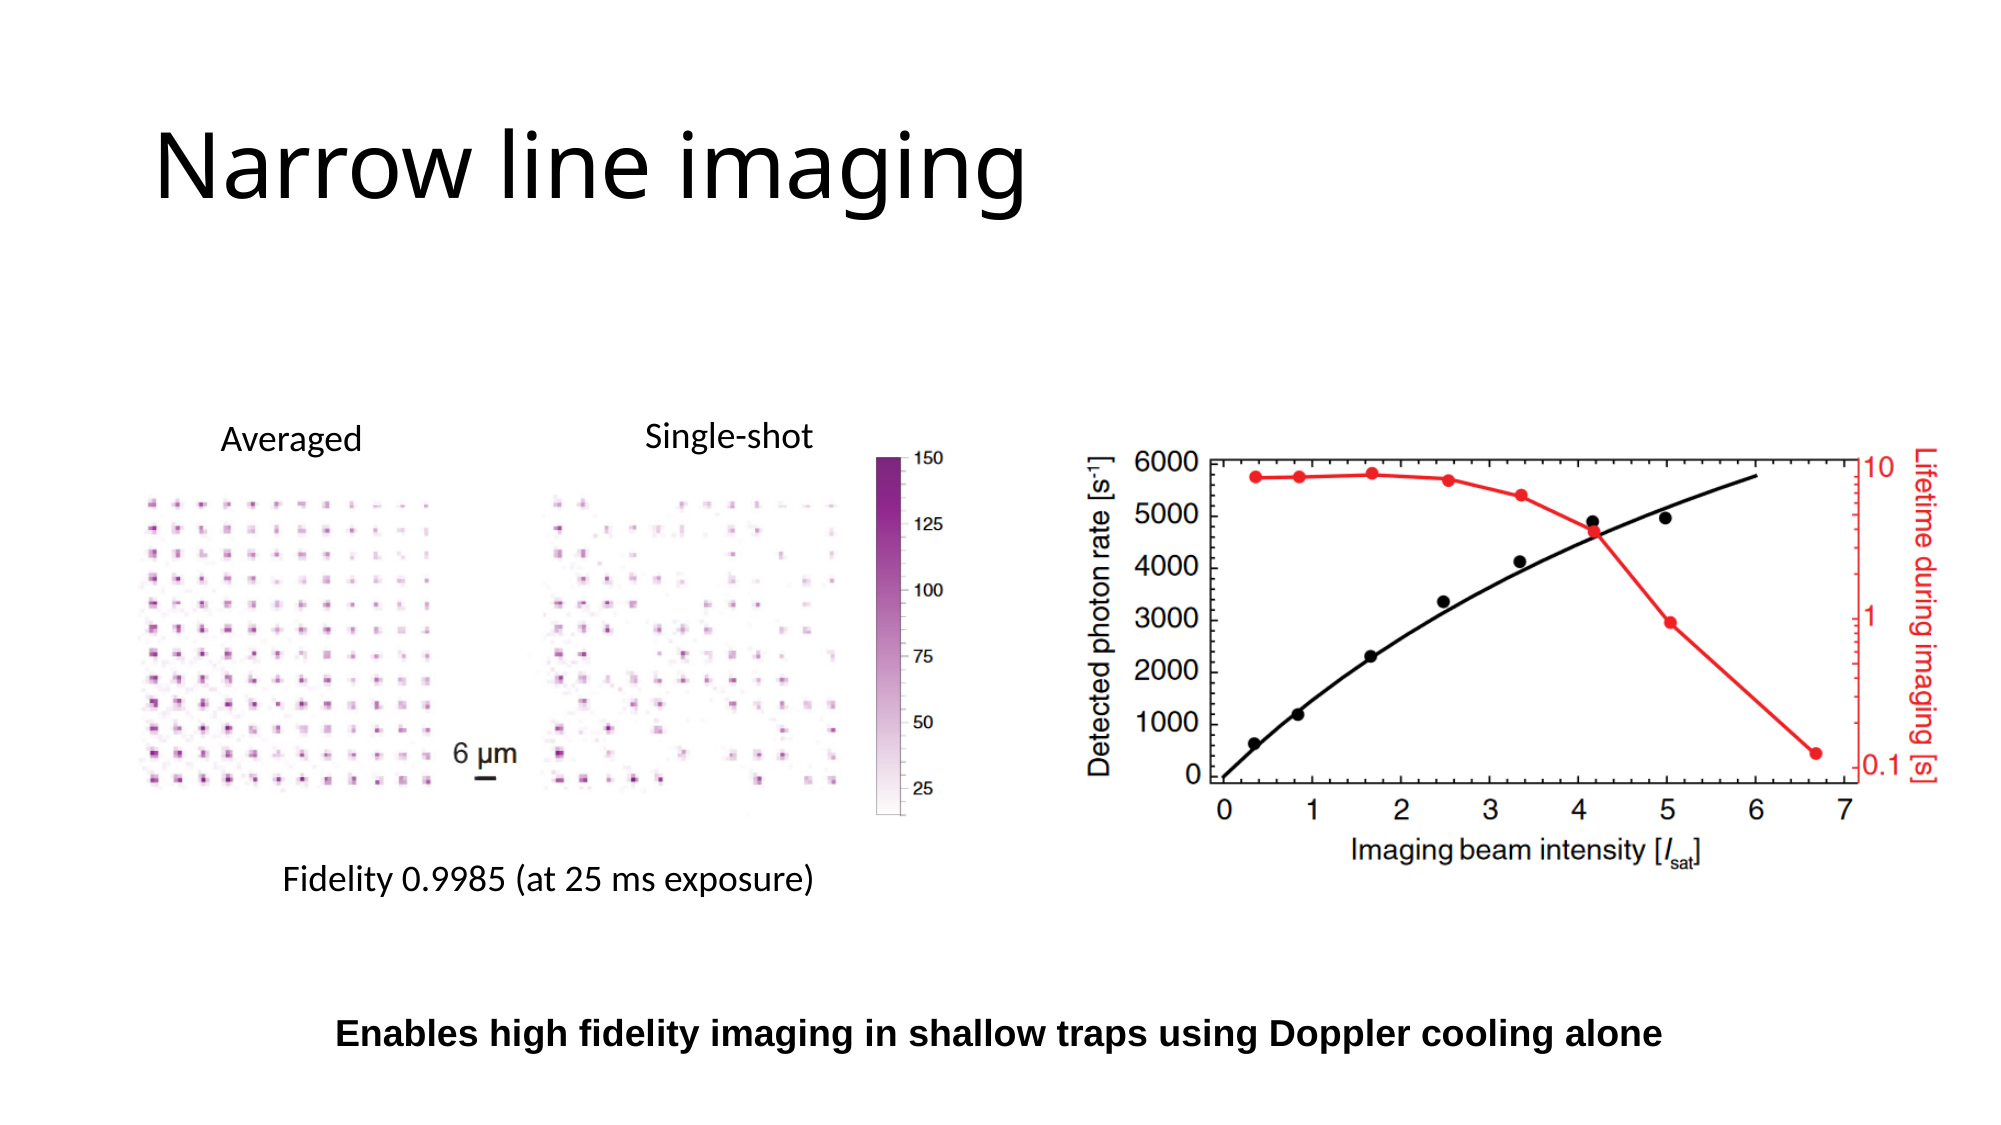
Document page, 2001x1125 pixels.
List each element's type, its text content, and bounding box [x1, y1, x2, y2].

picture [82, 442, 973, 838]
text_box Averaged [205, 406, 378, 442]
text_box Fidelity 0.9985 (at 25 ms exposure) [267, 846, 849, 906]
picture [1080, 442, 1952, 871]
title Narrow line imaging [137, 59, 1863, 278]
text_box Single-shot [630, 403, 829, 442]
text_box Enables high fidelity imaging in shallow traps using Doppler cooling alone [320, 1001, 1704, 1062]
